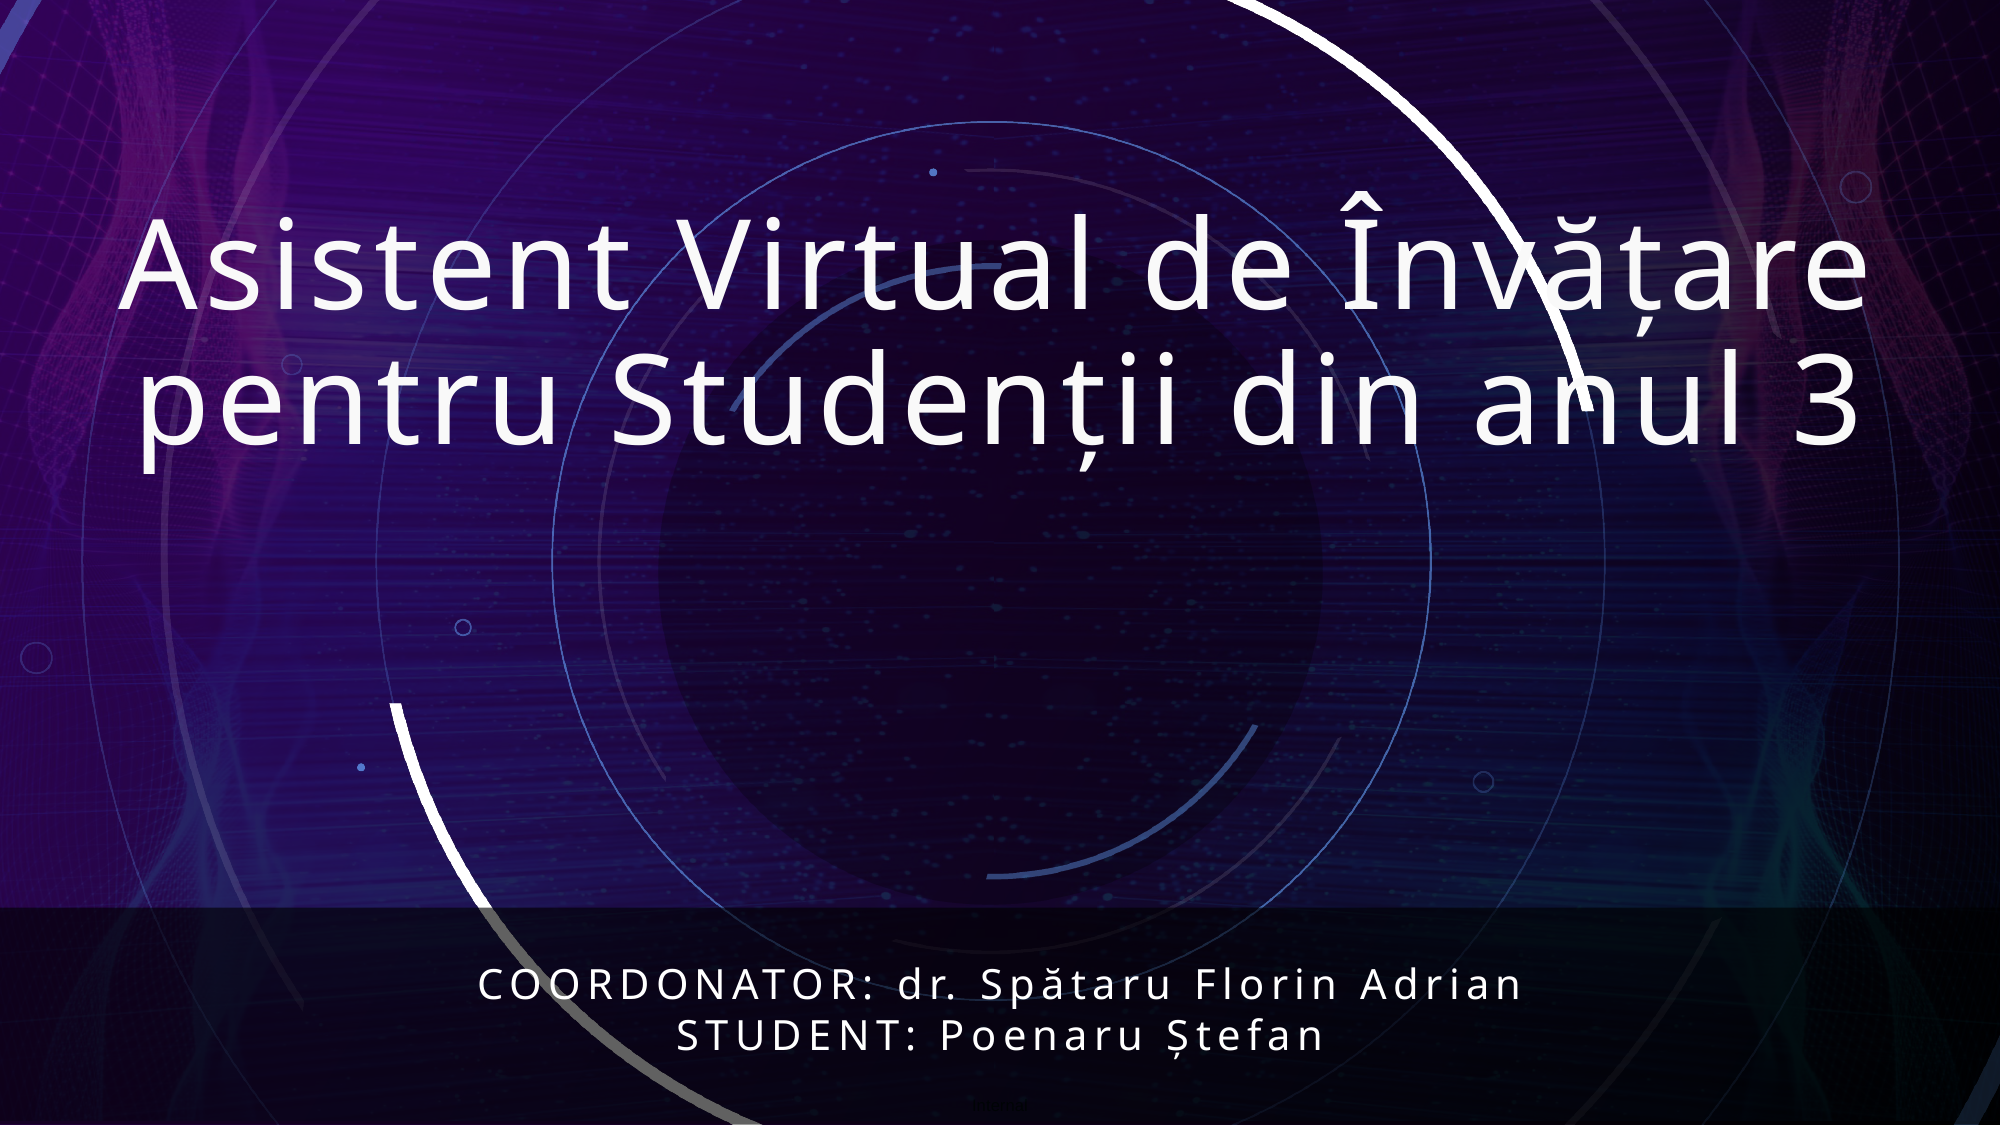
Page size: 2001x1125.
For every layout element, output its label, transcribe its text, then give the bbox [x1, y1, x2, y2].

title Asistent Virtual de Învățare pentru Studenții din anul 3 [0, 228, 2000, 446]
list COORDONATOR: dr. Spătaru Florin Adrian STUDENT: Poenaru Ștefan [0, 907, 2000, 1125]
picture [0, 0, 2000, 228]
picture [0, 446, 2000, 907]
